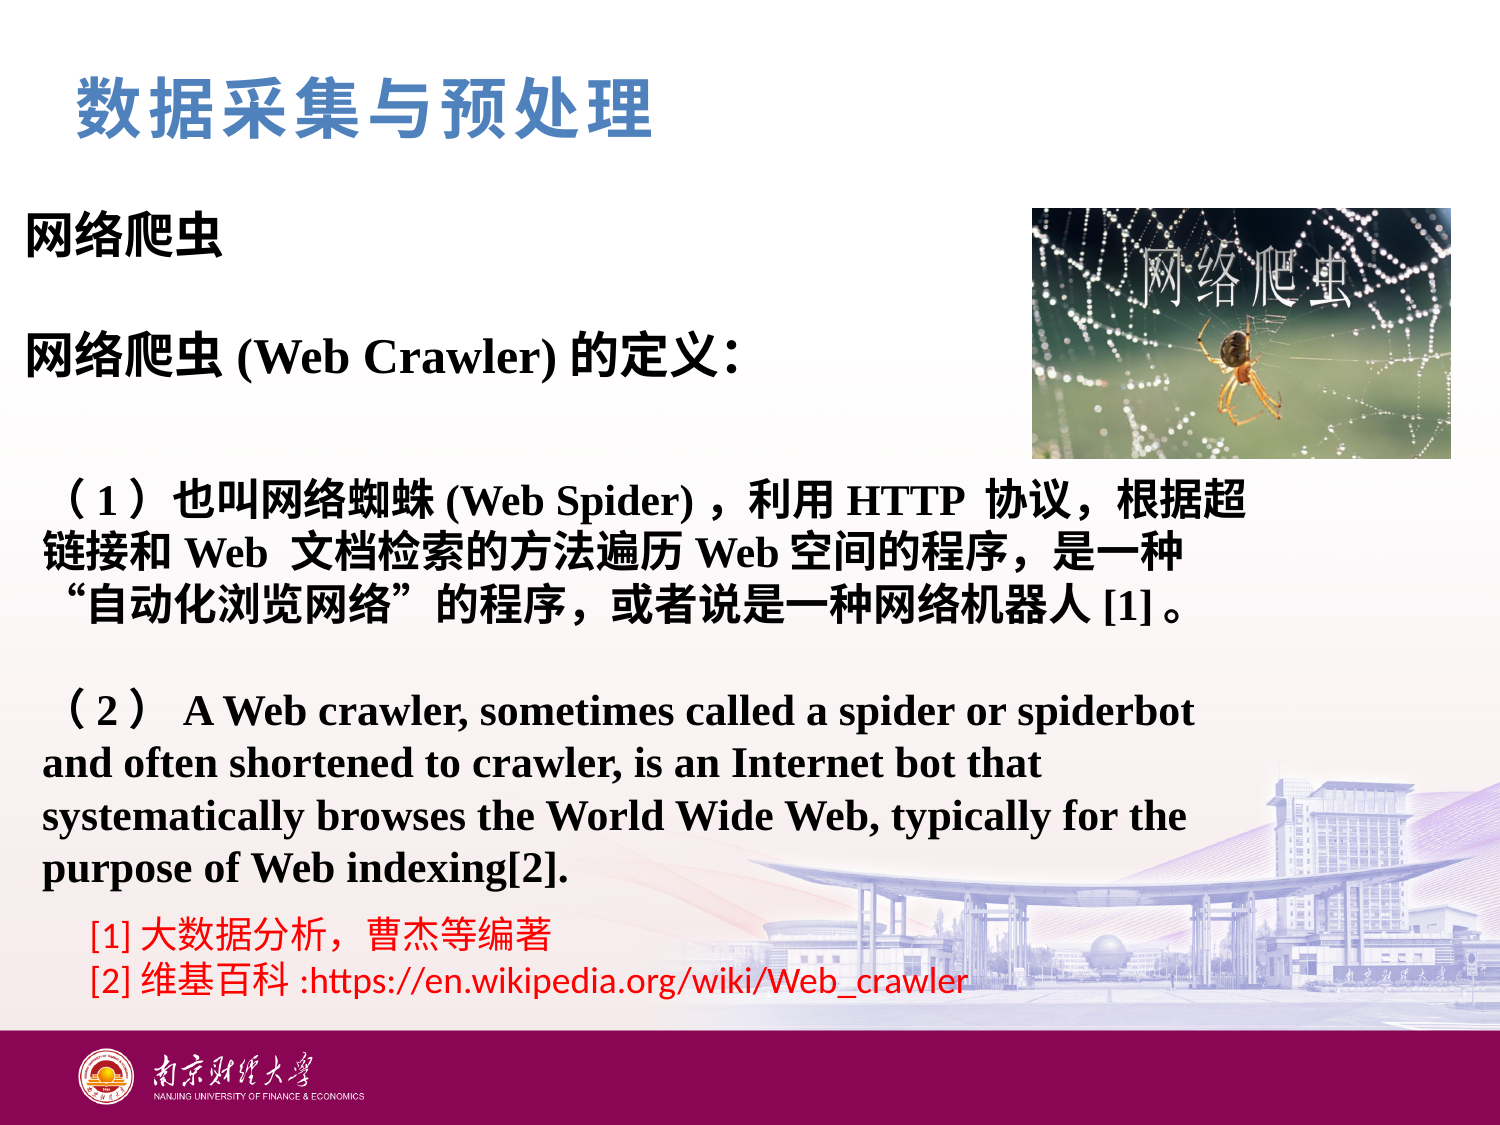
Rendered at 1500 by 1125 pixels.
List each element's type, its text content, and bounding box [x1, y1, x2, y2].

text_box [1]大数据分析，曹杰等编著 [2]维基百科:https://en.wikipedia.org/wiki/Web_crawler [74, 904, 1077, 1009]
text_box （1）也叫网络蜘蛛(Web Spider)，利用HTTP 协议，根据超链接和Web 文档检索的方法遍历Web空间的程序，是一种“自动化浏览网络”的程序，或者说是一种网络机器人[1]。 （2）A Web crawler, sometimes called a spider or spiderbot and often shortened to crawler, is an Internet bot that systematically browses the World Wide Web, typically for the purpose of Web indexing[2]. [27, 463, 1271, 908]
picture [0, 0, 1500, 1125]
text_box 数据采集与预处理 [60, 59, 1307, 234]
text_box 网络爬虫 网络爬虫(Web Crawler)的定义： [9, 202, 790, 444]
